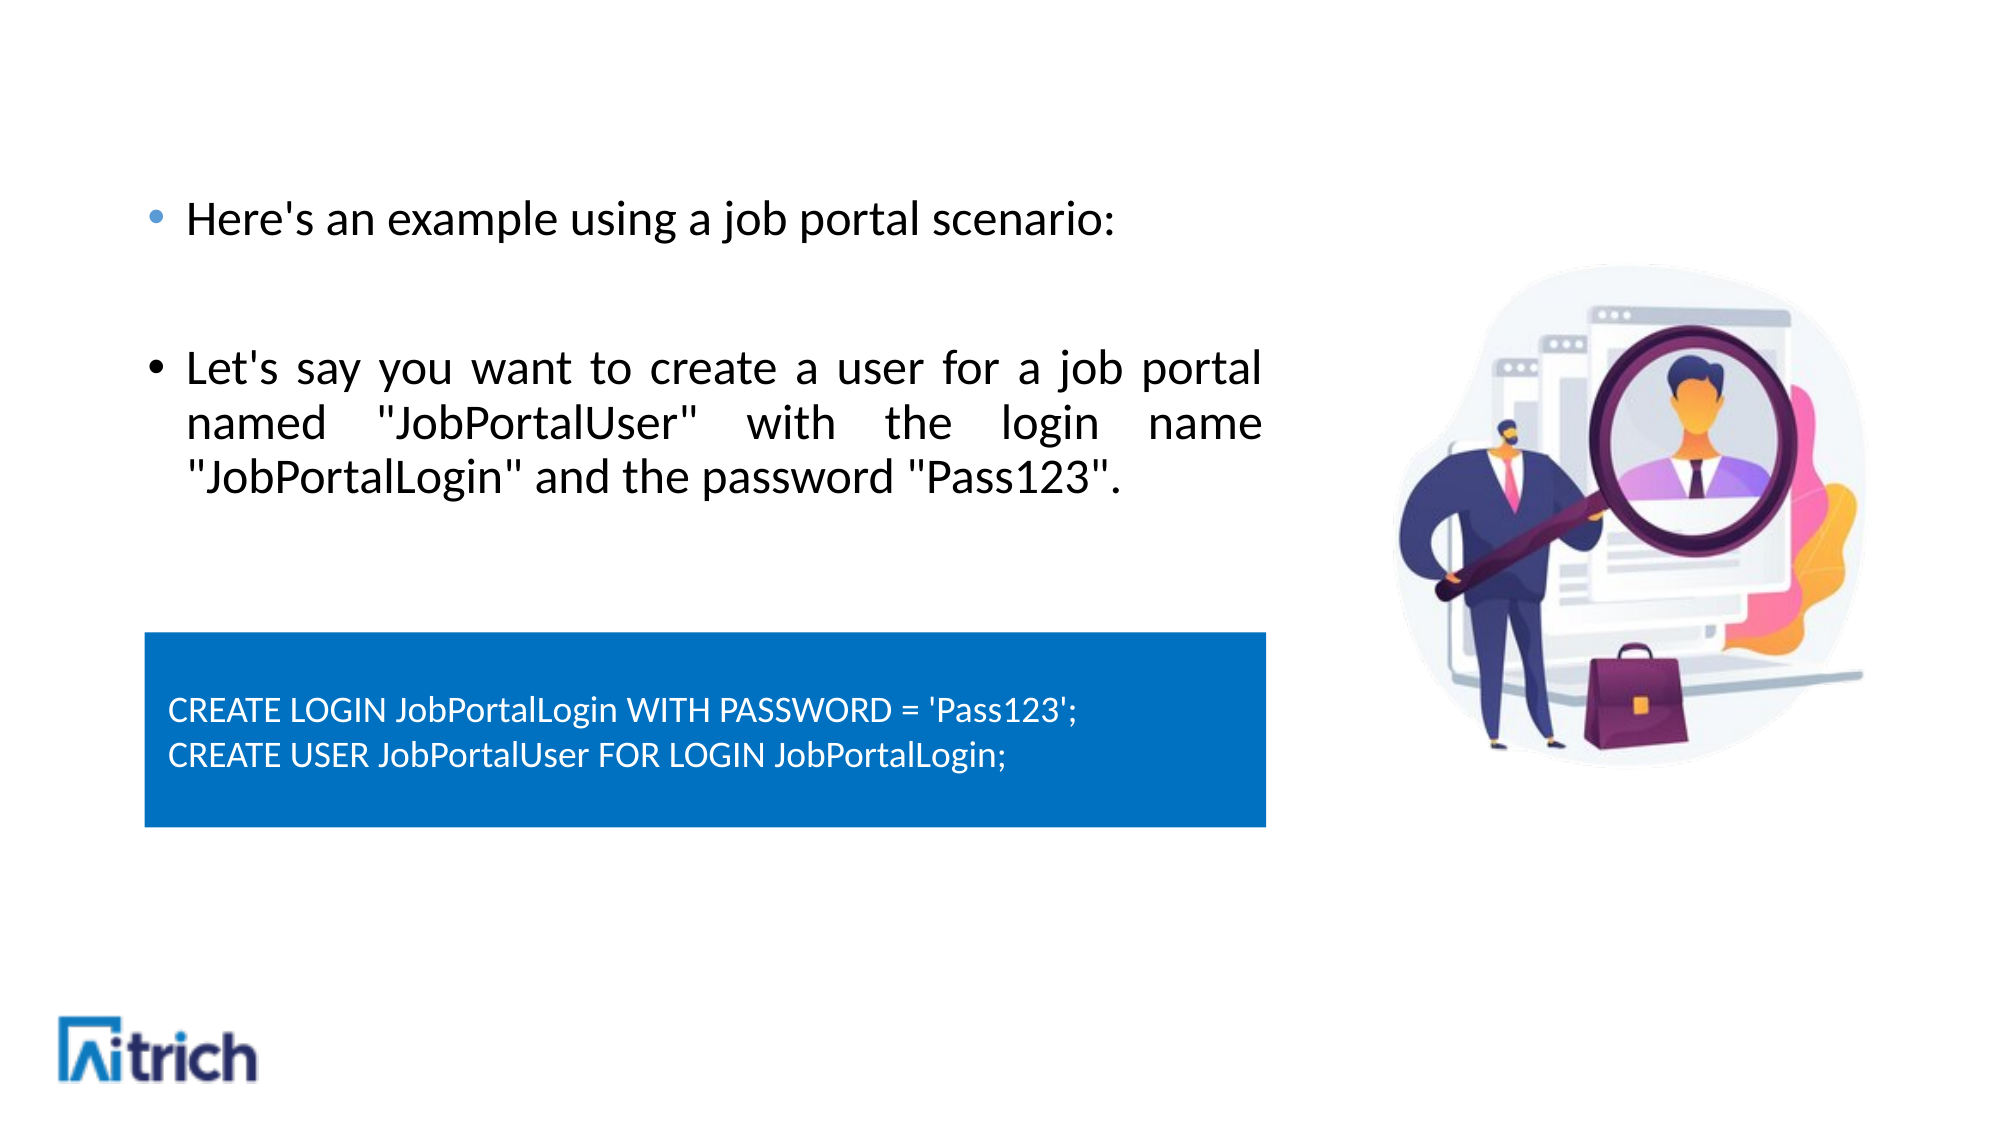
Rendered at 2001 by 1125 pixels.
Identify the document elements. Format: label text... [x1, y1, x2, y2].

picture [1322, 184, 1940, 847]
text_box CREATE LOGIN JobPortalLogin WITH PASSWORD = 'Pass123'; CREATE USER JobPortalUser FOR LOGIN JobPortalLogin; [144, 632, 1267, 828]
picture [57, 1015, 259, 1084]
list Here's an example using a job portal scenario: Let's say you want to create a user for a job portal named "JobPortalUser" with the login name "JobPortalLogin" and the password "Pass123". [132, 184, 1279, 598]
